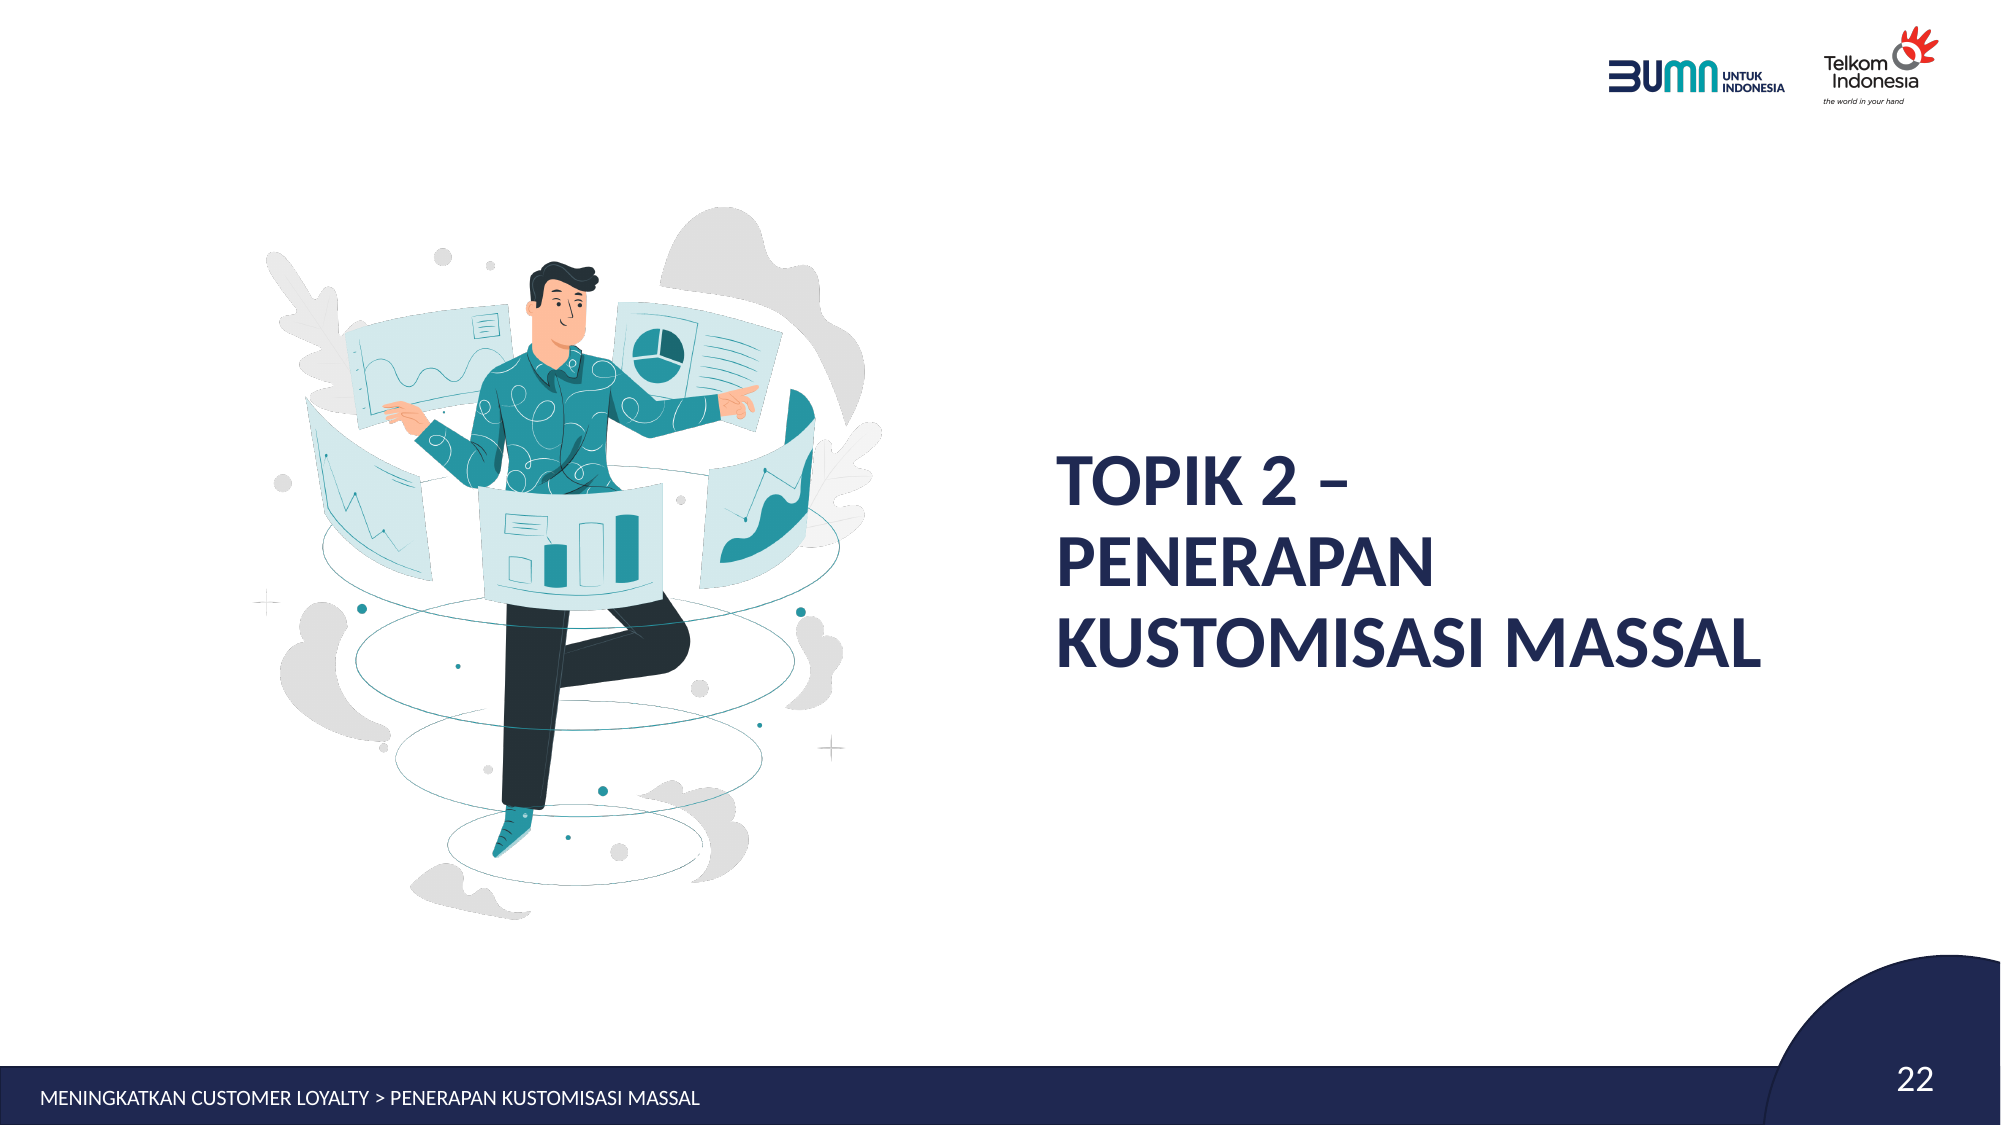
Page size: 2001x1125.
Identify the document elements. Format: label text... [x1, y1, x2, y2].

list MENINGKATKAN CUSTOMER LOYALTY > PENERAPAN KUSTOMISASI MASSAL [24, 1066, 1359, 1125]
picture [197, 182, 959, 943]
picture [1820, 23, 1943, 109]
title TOPIK 2 – PENERAPAN KUSTOMISASI MASSAL [1041, 443, 1872, 682]
picture [1605, 56, 1789, 98]
